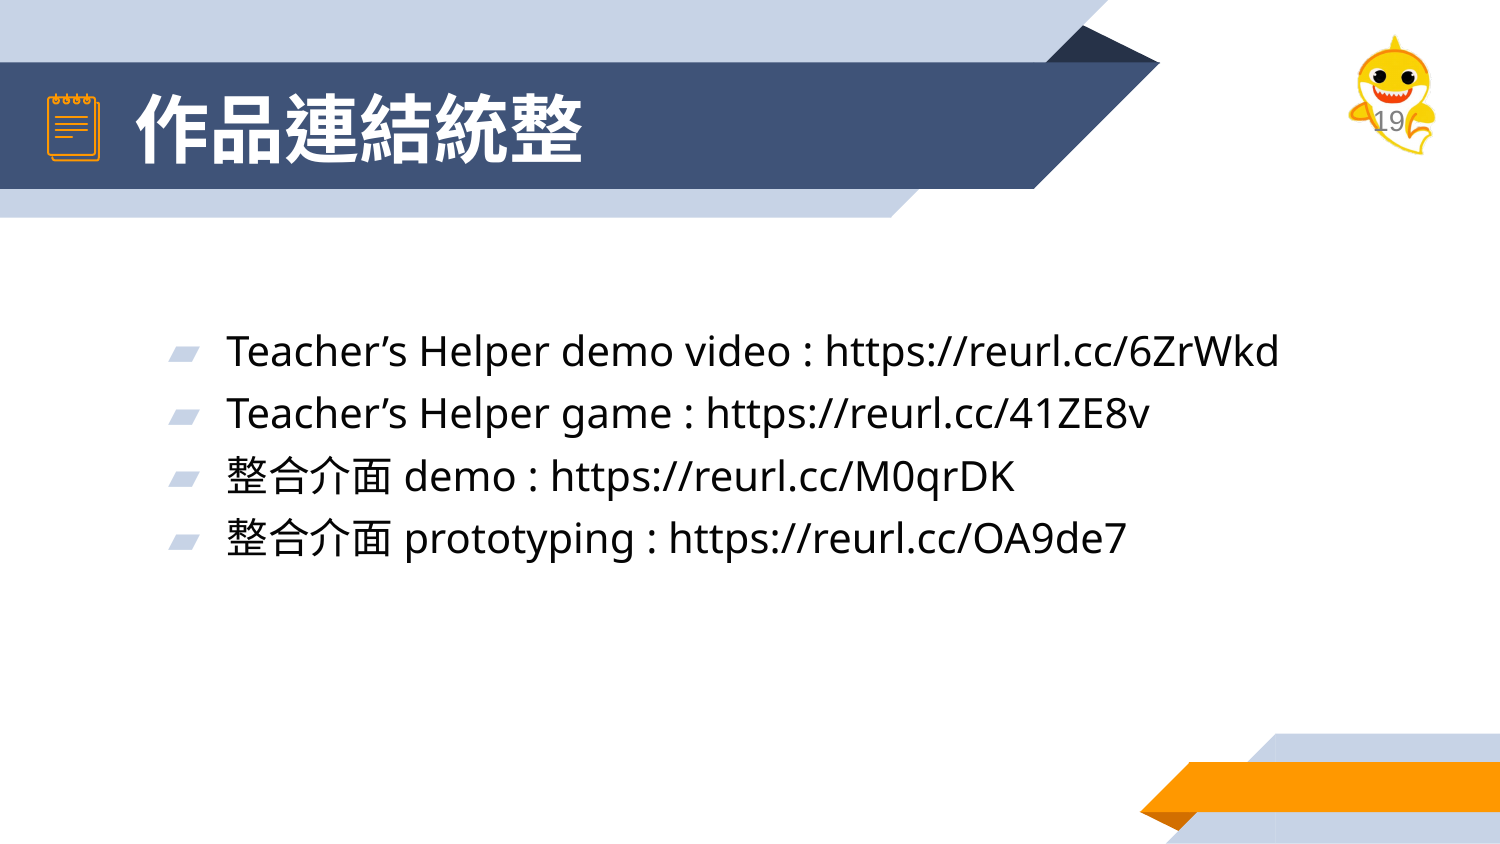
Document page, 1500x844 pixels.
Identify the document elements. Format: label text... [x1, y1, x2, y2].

title 作品連結統整 [119, 64, 1286, 190]
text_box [47, 93, 100, 161]
picture [1337, 25, 1441, 168]
list Teacher’s Helper demo video : https://reurl.cc/6ZrWkd Teacher’s Helper game : https://reurl.cc/41ZE8v 整合介面demo : https://reurl.cc/M0qrDK 整合介面prototyping : https://reurl.cc/OA9de7 [136, 309, 1338, 626]
